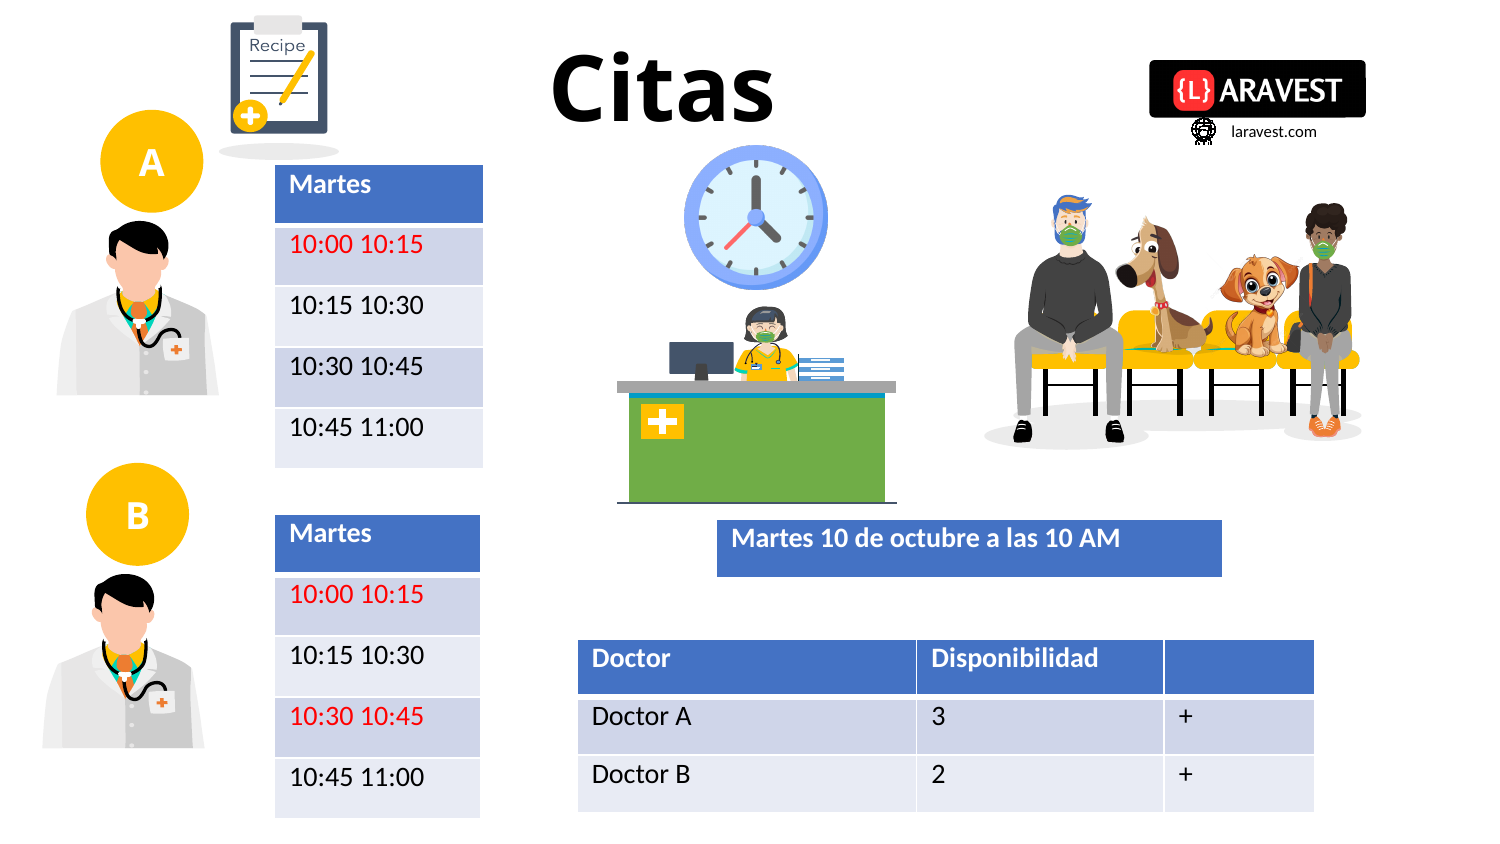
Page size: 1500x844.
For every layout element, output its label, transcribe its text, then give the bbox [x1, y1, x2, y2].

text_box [616, 306, 897, 504]
table_cell 10:15 10:30 [275, 287, 483, 346]
table_cell 10:00 10:15 [275, 578, 480, 635]
table_header Martes [275, 165, 483, 223]
title Citas [15, 10, 1310, 174]
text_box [1149, 60, 1378, 145]
picture [683, 145, 828, 290]
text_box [984, 194, 1362, 450]
table_cell 10:30 10:45 [275, 348, 483, 407]
table_cell 10:30 10:45 [275, 698, 480, 757]
table_cell 10:00 10:15 [275, 228, 483, 285]
table_cell + [1165, 756, 1314, 812]
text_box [56, 220, 220, 396]
table_header Disponibilidad [917, 640, 1163, 694]
text_box B [86, 462, 190, 566]
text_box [218, 15, 339, 161]
table_header Martes 10 de octubre a las 10 AM [717, 520, 1222, 577]
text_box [42, 573, 205, 749]
table_header Martes [275, 515, 480, 572]
table_cell 10:45 11:00 [275, 409, 483, 468]
table_header Doctor [578, 640, 916, 694]
table_header [1165, 640, 1314, 694]
table_cell Doctor A [578, 700, 916, 754]
text_box A [100, 109, 204, 213]
table_cell 2 [917, 756, 1163, 812]
table_cell + [1165, 700, 1314, 754]
table_cell 10:15 10:30 [275, 637, 480, 696]
table_cell 3 [917, 700, 1163, 754]
table_cell 10:45 11:00 [275, 759, 480, 818]
table_cell Doctor B [578, 756, 916, 812]
